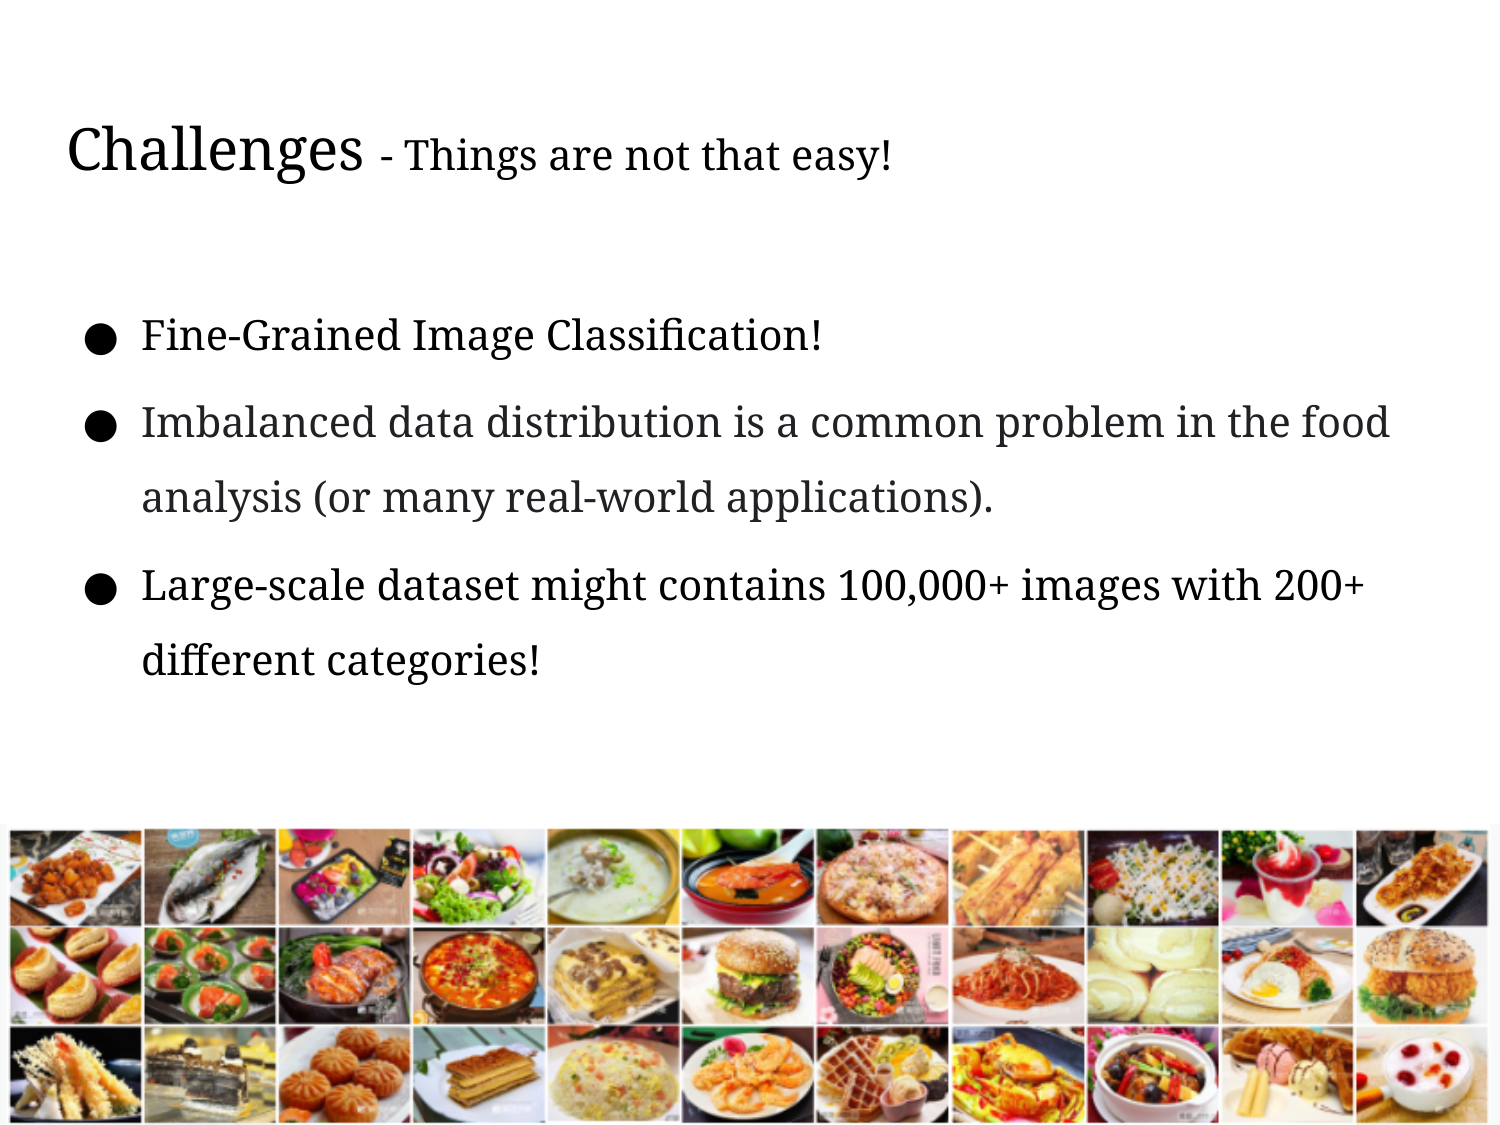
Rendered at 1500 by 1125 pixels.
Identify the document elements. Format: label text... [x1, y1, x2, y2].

title Challenges - Things are not that easy! [51, 97, 1449, 223]
picture [0, 823, 1500, 1125]
list Fine-Grained Image Classification! Imbalanced data distribution is a common problem in the food analysis (or many real-world applications). Large-scale dataset might contains 100,000+ images with 200+ different categories! [51, 268, 1449, 822]
